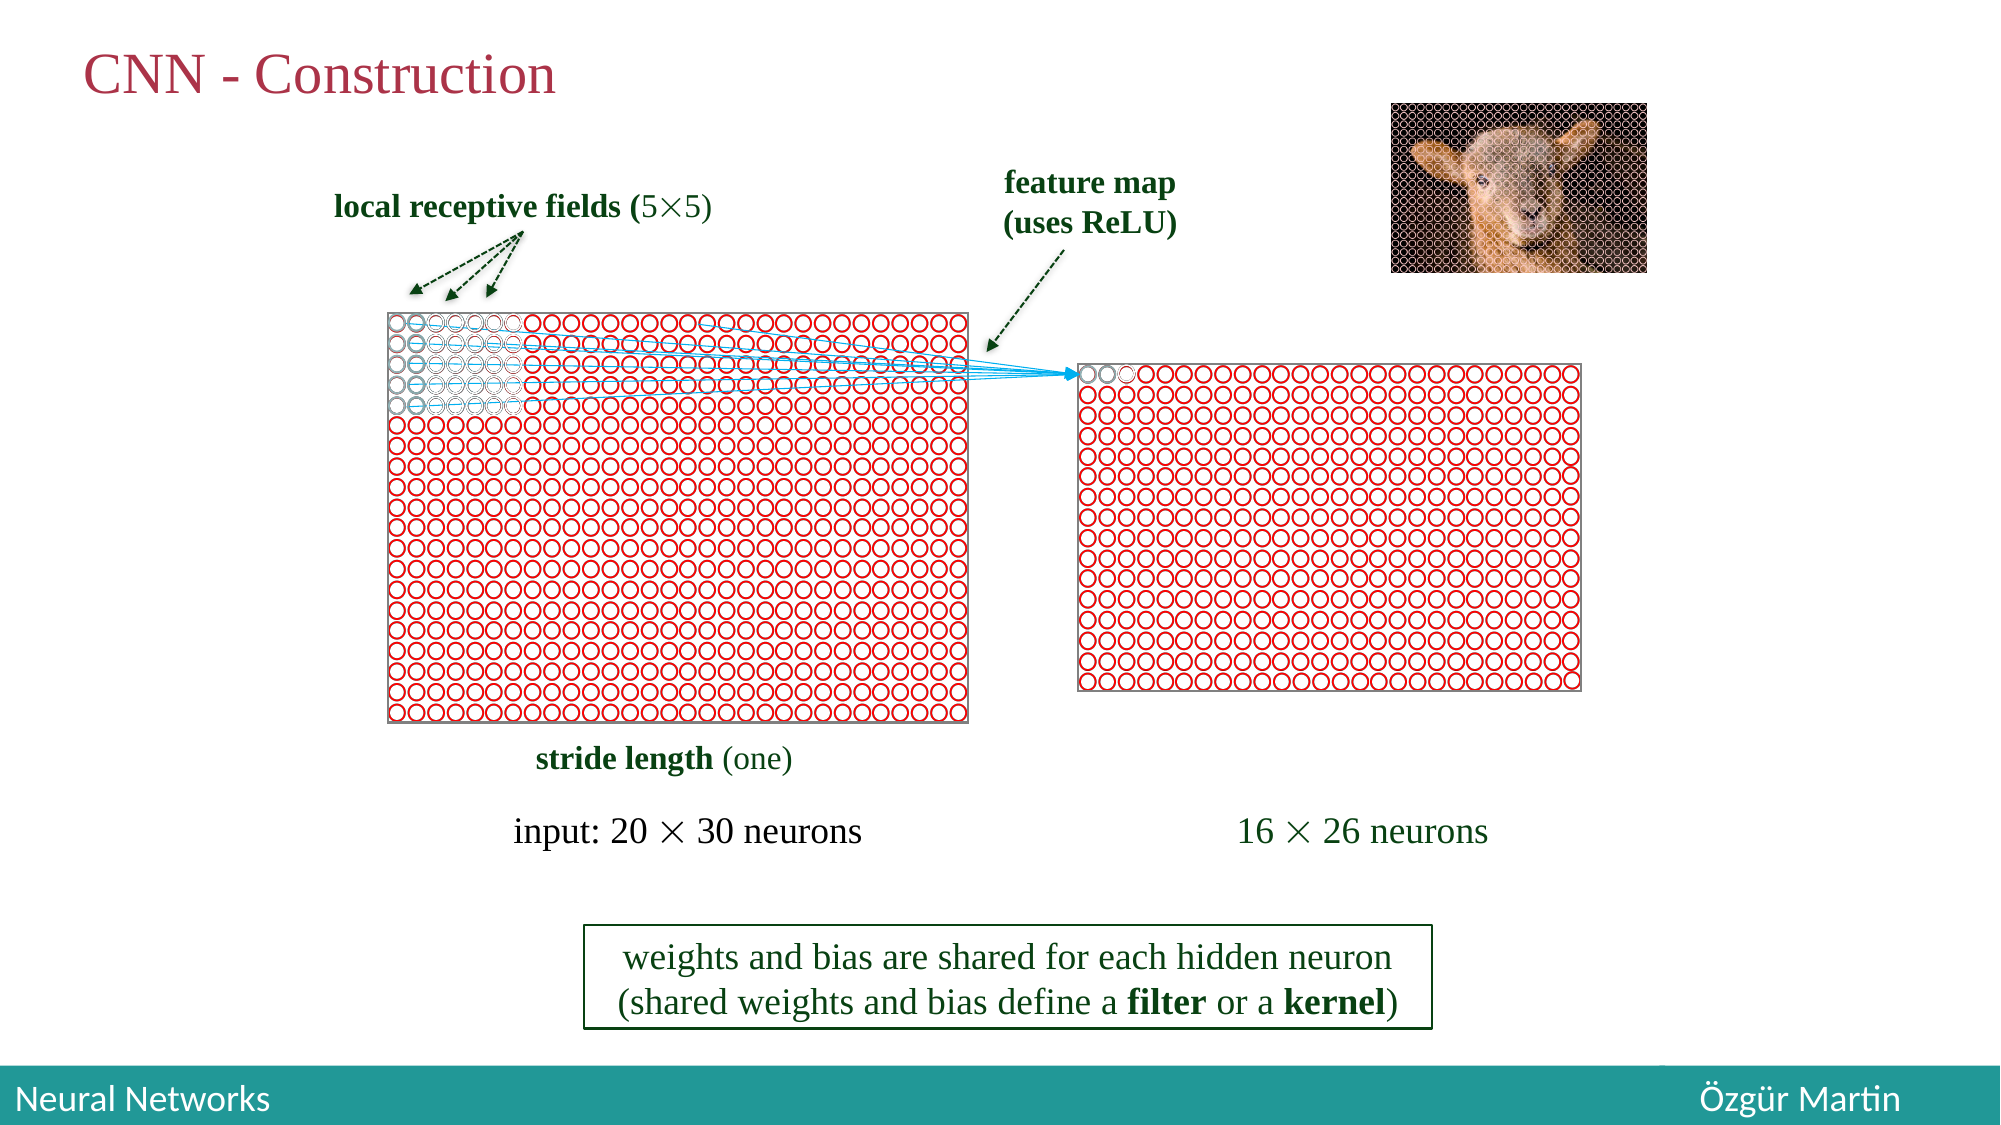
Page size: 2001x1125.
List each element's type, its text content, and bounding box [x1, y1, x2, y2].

text_box 16  26 neurons [1221, 798, 1504, 859]
text_box weights and bias are shared for each hidden neuron (shared weights and bias define a filter or a kernel) [583, 924, 1433, 1030]
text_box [445, 232, 524, 302]
text_box input: 20  30 neurons [387, 798, 989, 859]
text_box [523, 323, 1330, 407]
text_box stride length (one) [521, 728, 808, 784]
picture [387, 312, 523, 416]
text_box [1077, 364, 1582, 692]
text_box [409, 232, 445, 295]
text_box local receptive fields (55) [319, 176, 727, 232]
picture [1391, 103, 1647, 273]
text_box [486, 232, 524, 298]
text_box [986, 249, 1064, 323]
text_box CNN - Construction [83, 38, 1425, 214]
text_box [387, 407, 968, 723]
text_box feature map (uses ReLU) [988, 152, 1193, 248]
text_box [0, 1065, 2000, 1125]
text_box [523, 312, 968, 323]
